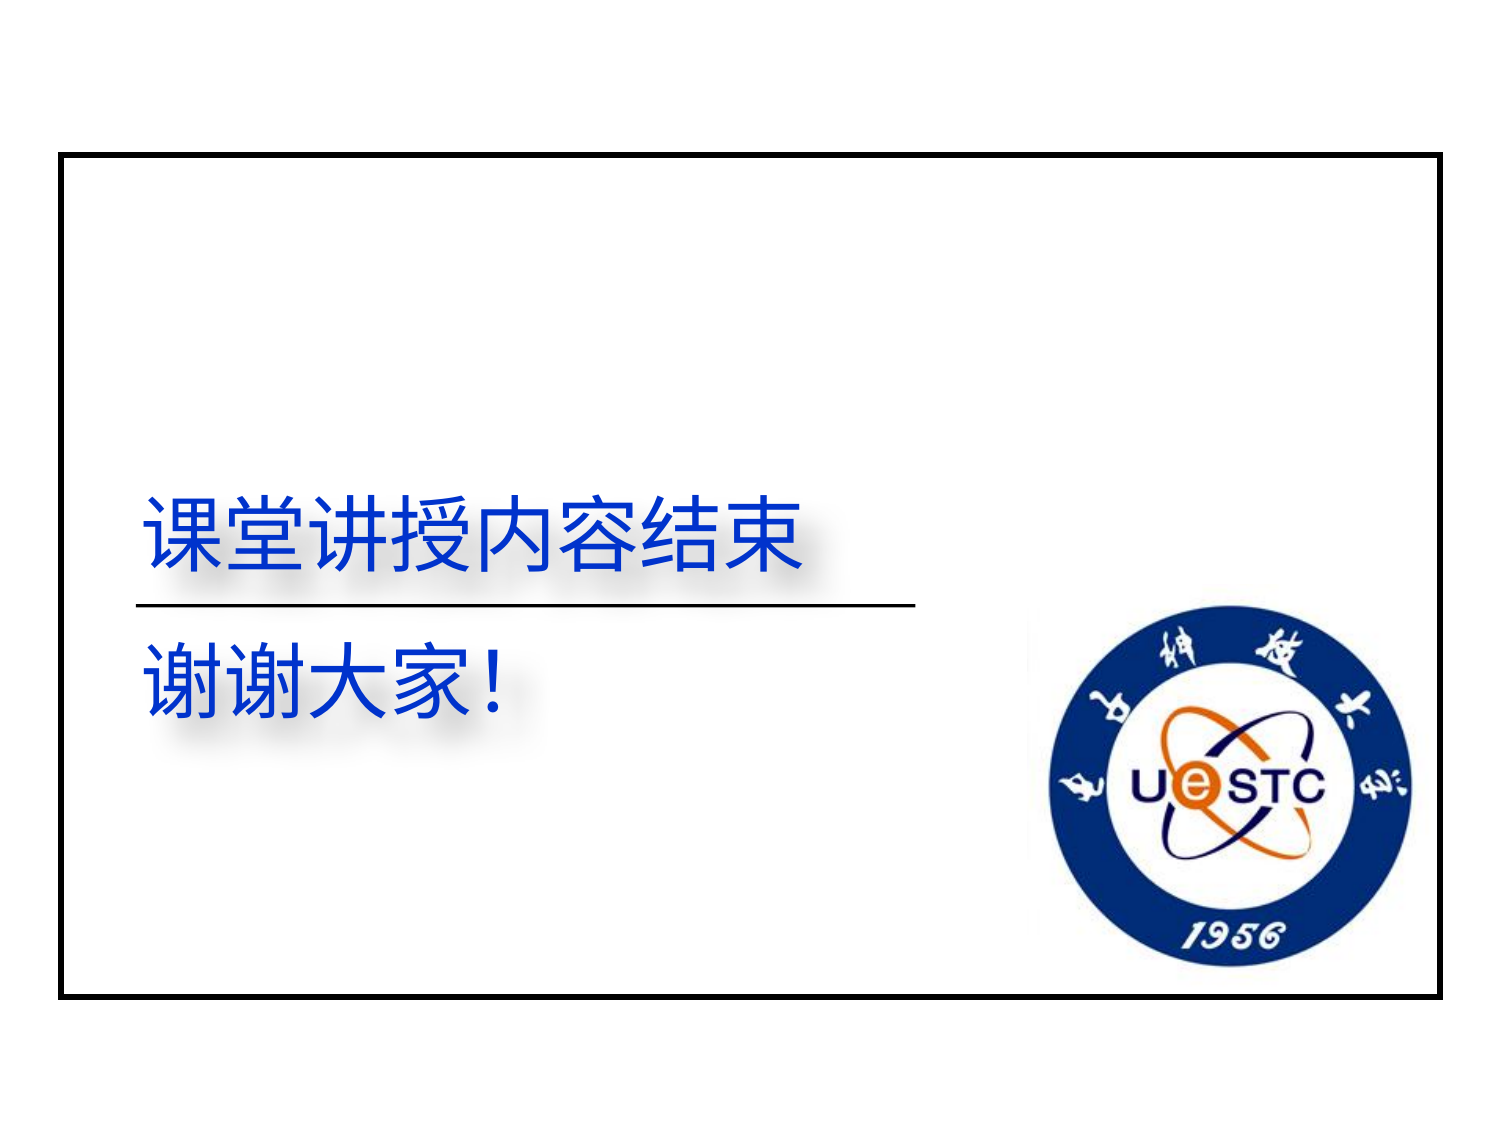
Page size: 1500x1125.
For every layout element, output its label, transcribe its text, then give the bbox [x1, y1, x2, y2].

title 课堂讲授内容结束 [125, 373, 1400, 591]
subtitle 谢谢大家！ [125, 621, 788, 817]
picture [1027, 584, 1435, 988]
